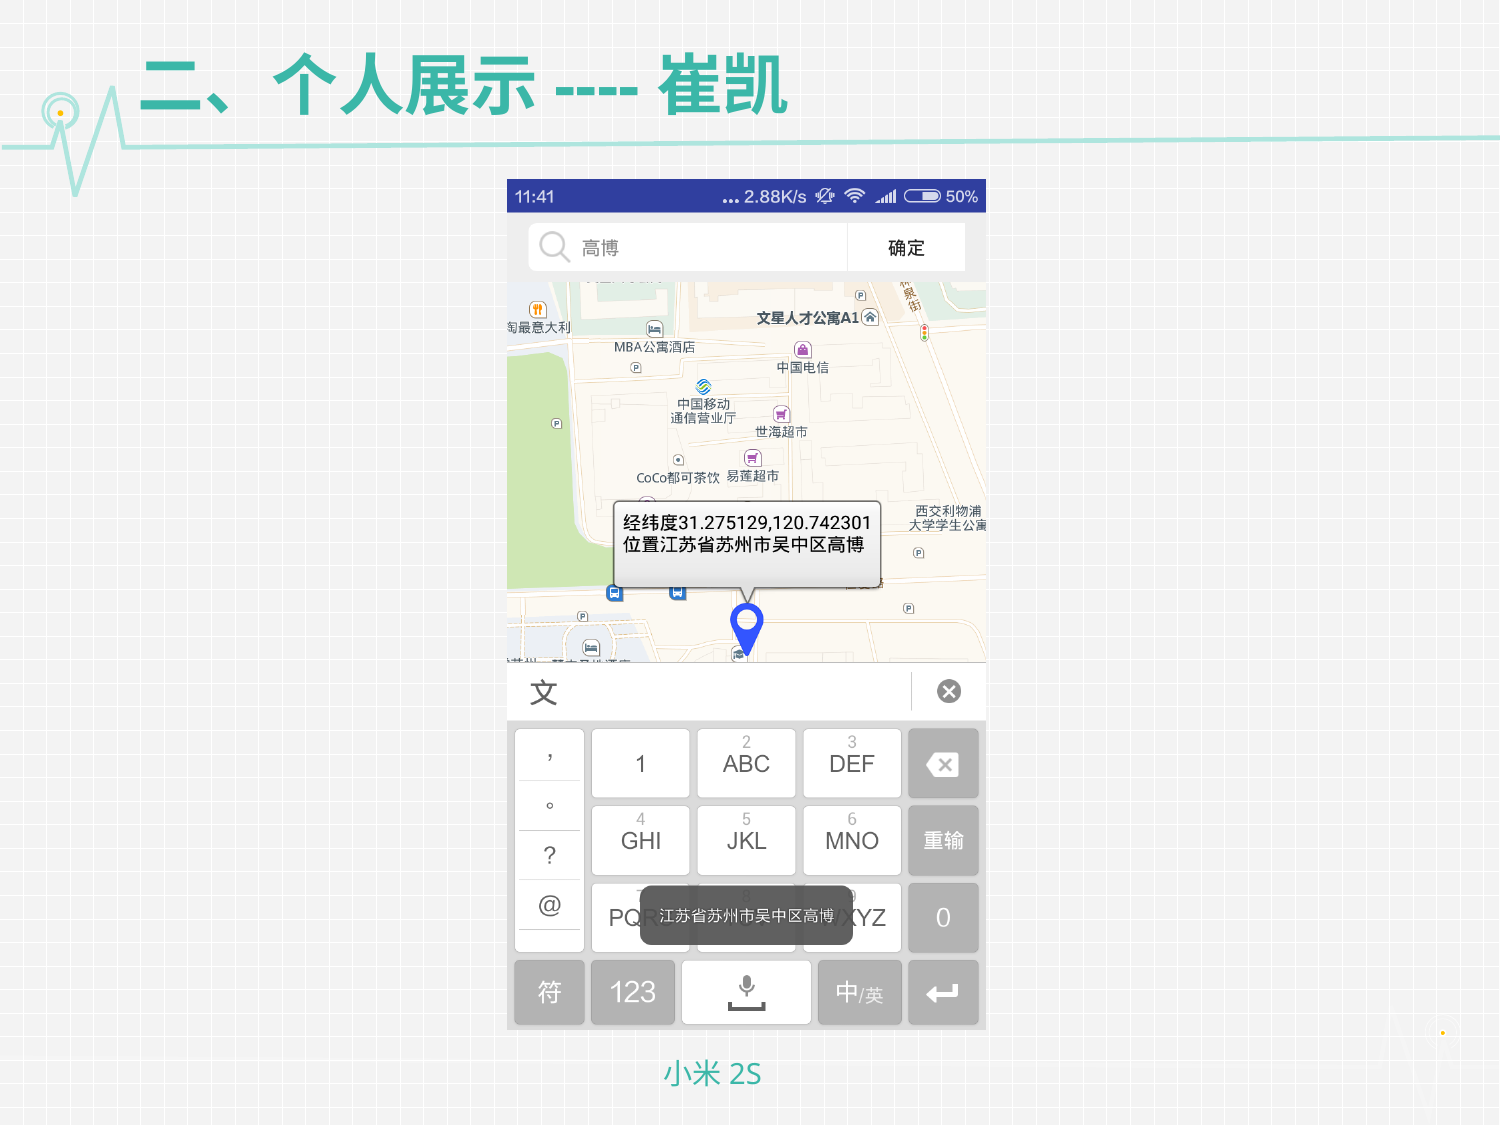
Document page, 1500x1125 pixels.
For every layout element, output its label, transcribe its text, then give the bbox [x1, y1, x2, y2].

picture [507, 179, 986, 1030]
title 二、个人展示----崔凯 [122, 29, 846, 132]
text_box 小米2S [648, 1044, 846, 1111]
